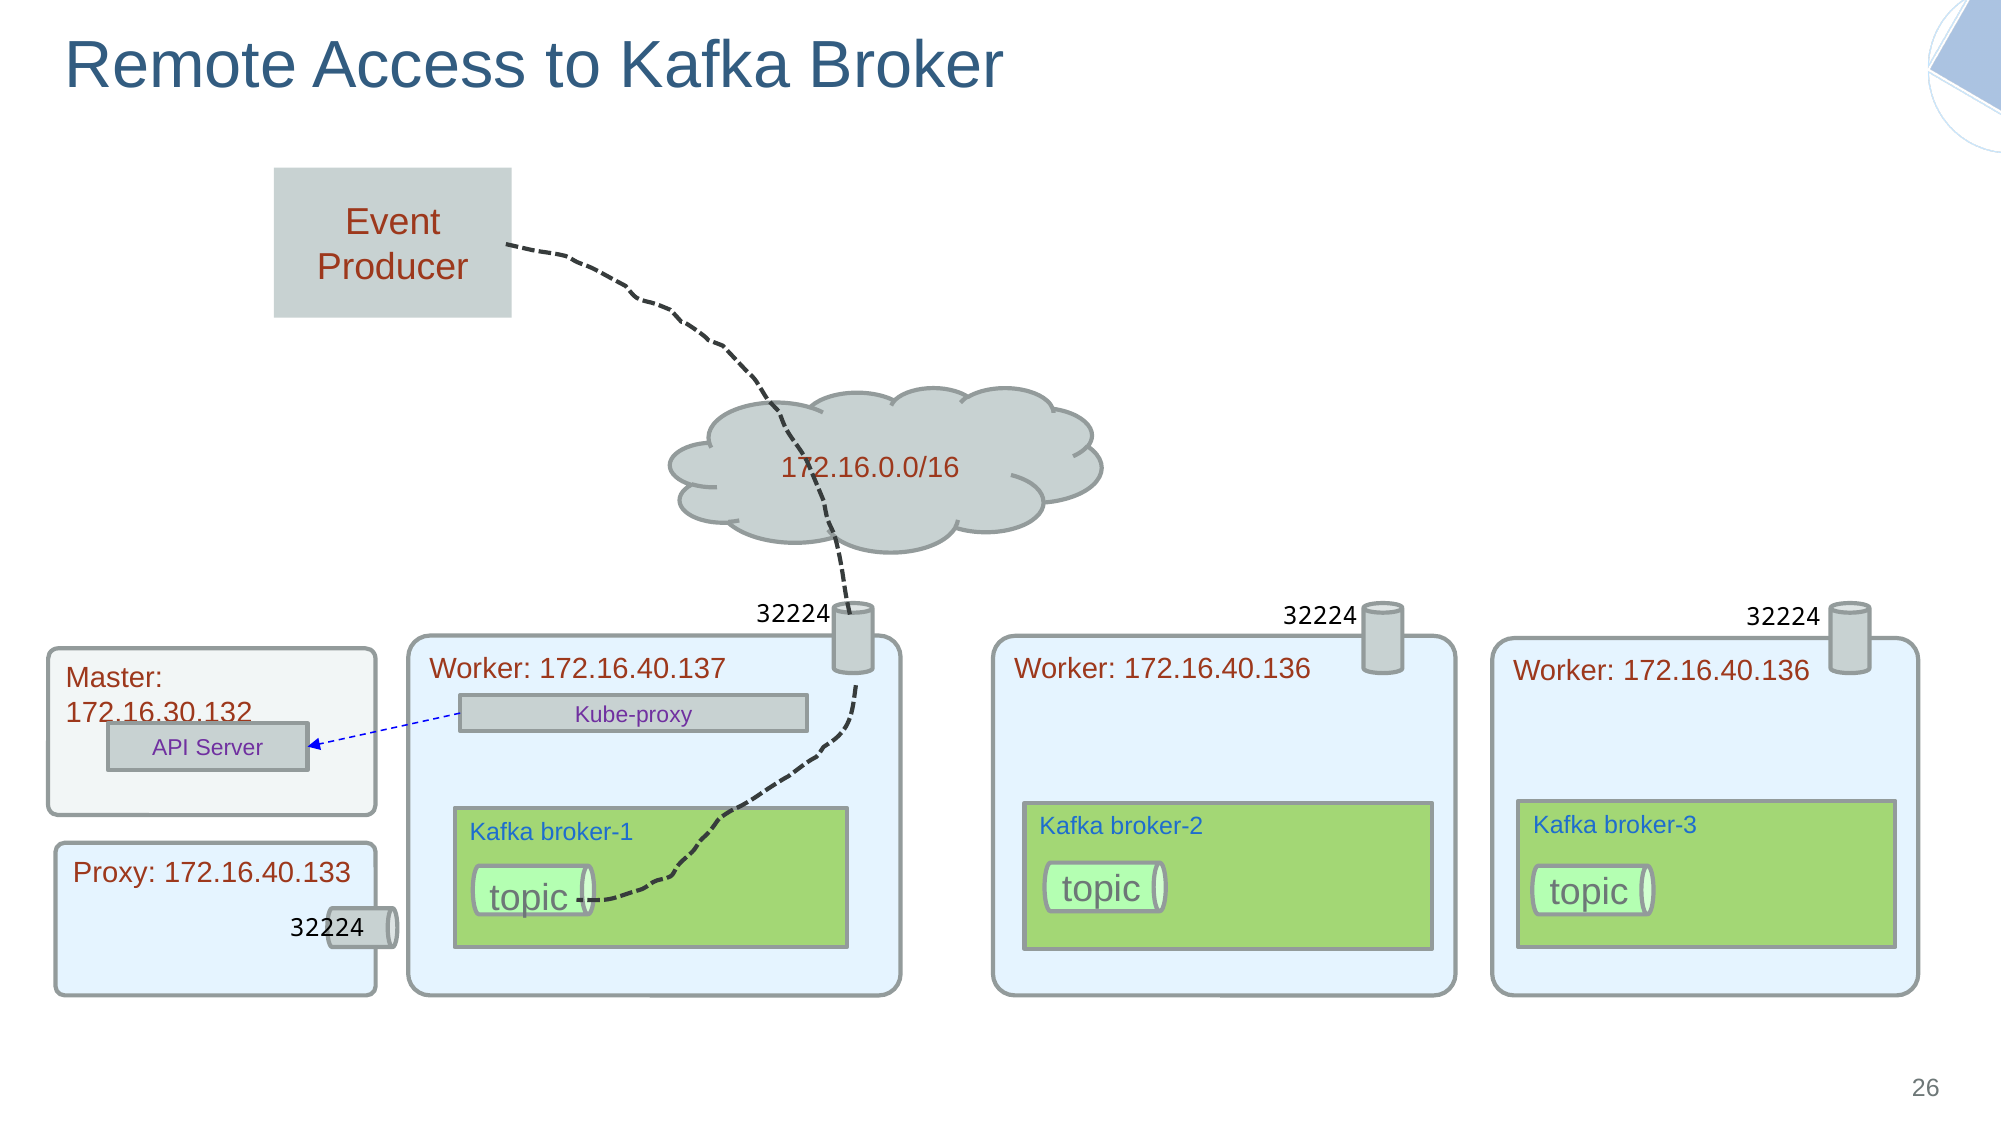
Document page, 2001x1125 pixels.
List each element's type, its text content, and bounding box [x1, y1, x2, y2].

text_box 32224 [1267, 592, 1373, 638]
text_box Event Producer [272, 166, 514, 320]
text_box Worker: 172.16.40.137 [406, 633, 903, 998]
text_box [599, 685, 853, 881]
text_box Worker: 172.16.40.136 [990, 633, 1458, 998]
text_box Master: 172.16.30.132 [45, 646, 378, 818]
text_box 32224 [741, 590, 846, 635]
text_box [831, 600, 875, 676]
text_box [1361, 600, 1405, 676]
text_box 32224 [274, 903, 380, 949]
text_box [331, 906, 400, 950]
text_box [599, 684, 858, 903]
text_box 32224 [1731, 592, 1836, 638]
text_box Kafka broker-1 [453, 806, 849, 949]
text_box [1531, 859, 1654, 921]
text_box UI Web SPA [1924, 0, 2001, 154]
text_box Worker: 172.16.40.136 [1490, 635, 1921, 998]
text_box 172.16.0.0/16 [667, 443, 784, 545]
title Remote Access to Kafka Broker [64, 9, 1850, 101]
text_box [854, 677, 866, 687]
text_box Kafka broker-2 [1022, 801, 1434, 951]
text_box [307, 712, 461, 747]
slide_number 26 [1867, 1056, 1955, 1117]
text_box Kafka broker-3 [1516, 799, 1897, 949]
text_box [1828, 600, 1872, 676]
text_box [472, 865, 595, 927]
text_box API Server [106, 721, 310, 772]
text_box [505, 242, 852, 615]
text_box 172.16.0.0/16 [772, 385, 1104, 555]
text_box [1044, 856, 1167, 918]
text_box Proxy: 172.16.40.133 [53, 840, 378, 998]
text_box Kube-proxy [458, 693, 809, 733]
